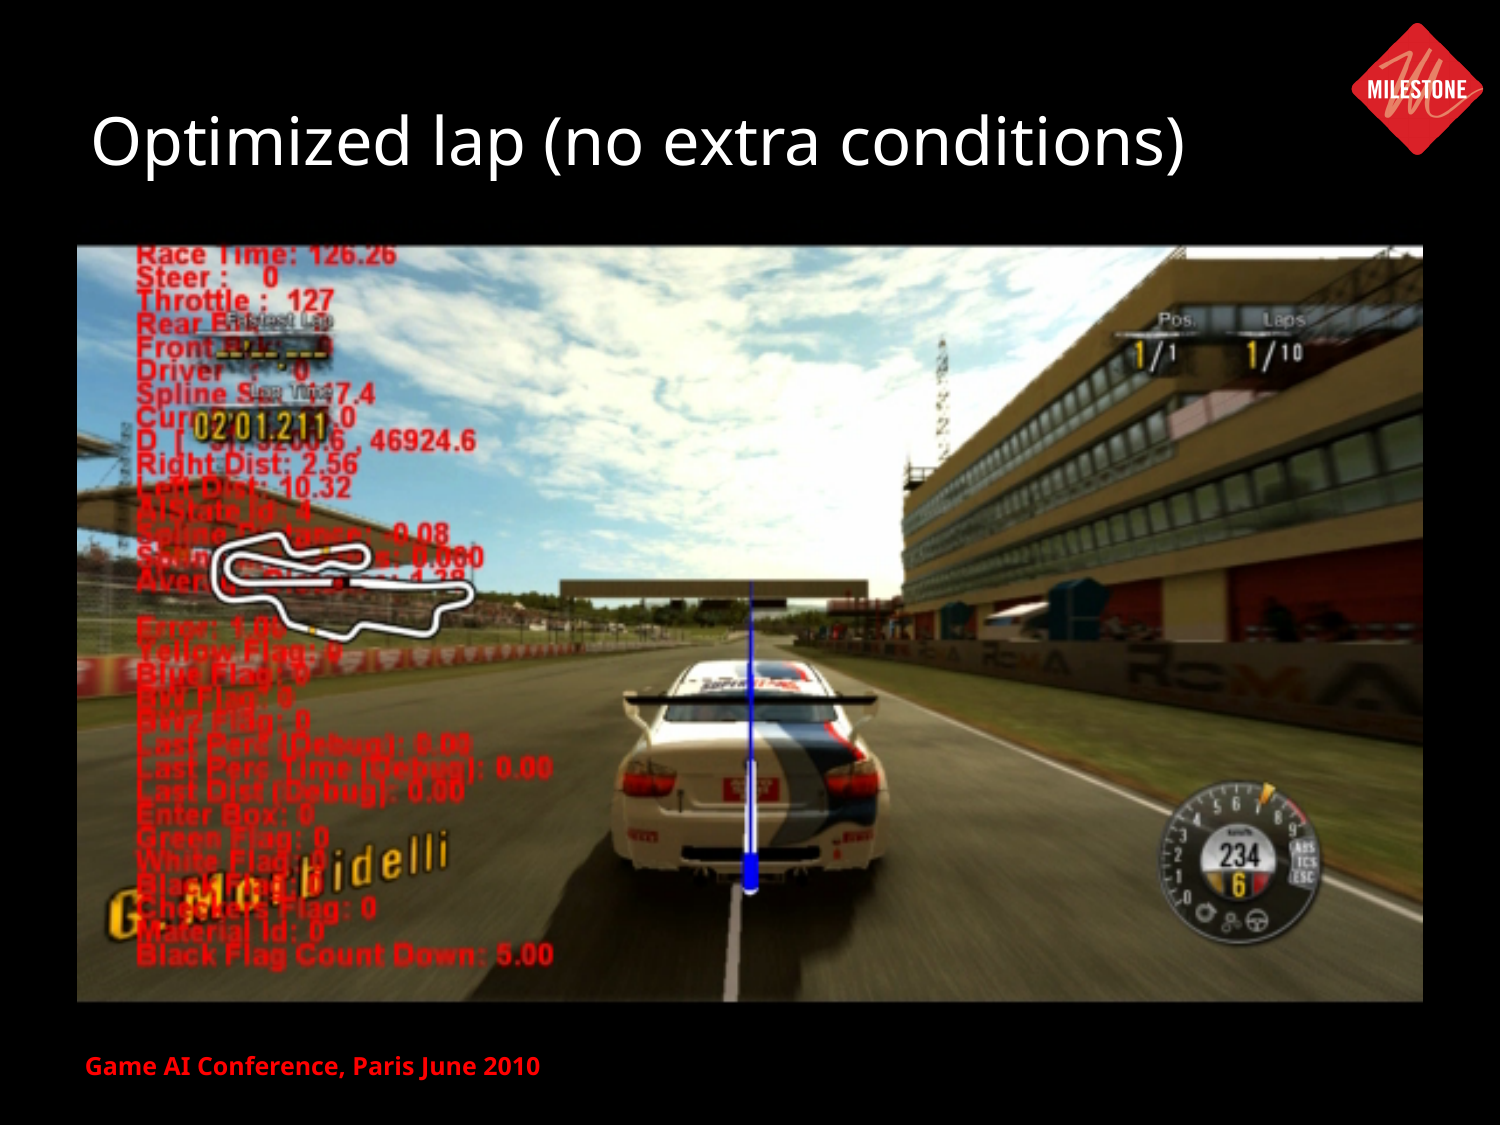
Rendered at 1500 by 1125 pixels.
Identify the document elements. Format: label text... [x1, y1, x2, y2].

picture [1347, 23, 1491, 157]
title Optimized lap (no extra conditions) [75, 45, 1289, 219]
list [76, 219, 1424, 1034]
footer Game AI Conference, Paris June 2010 [70, 1042, 856, 1103]
